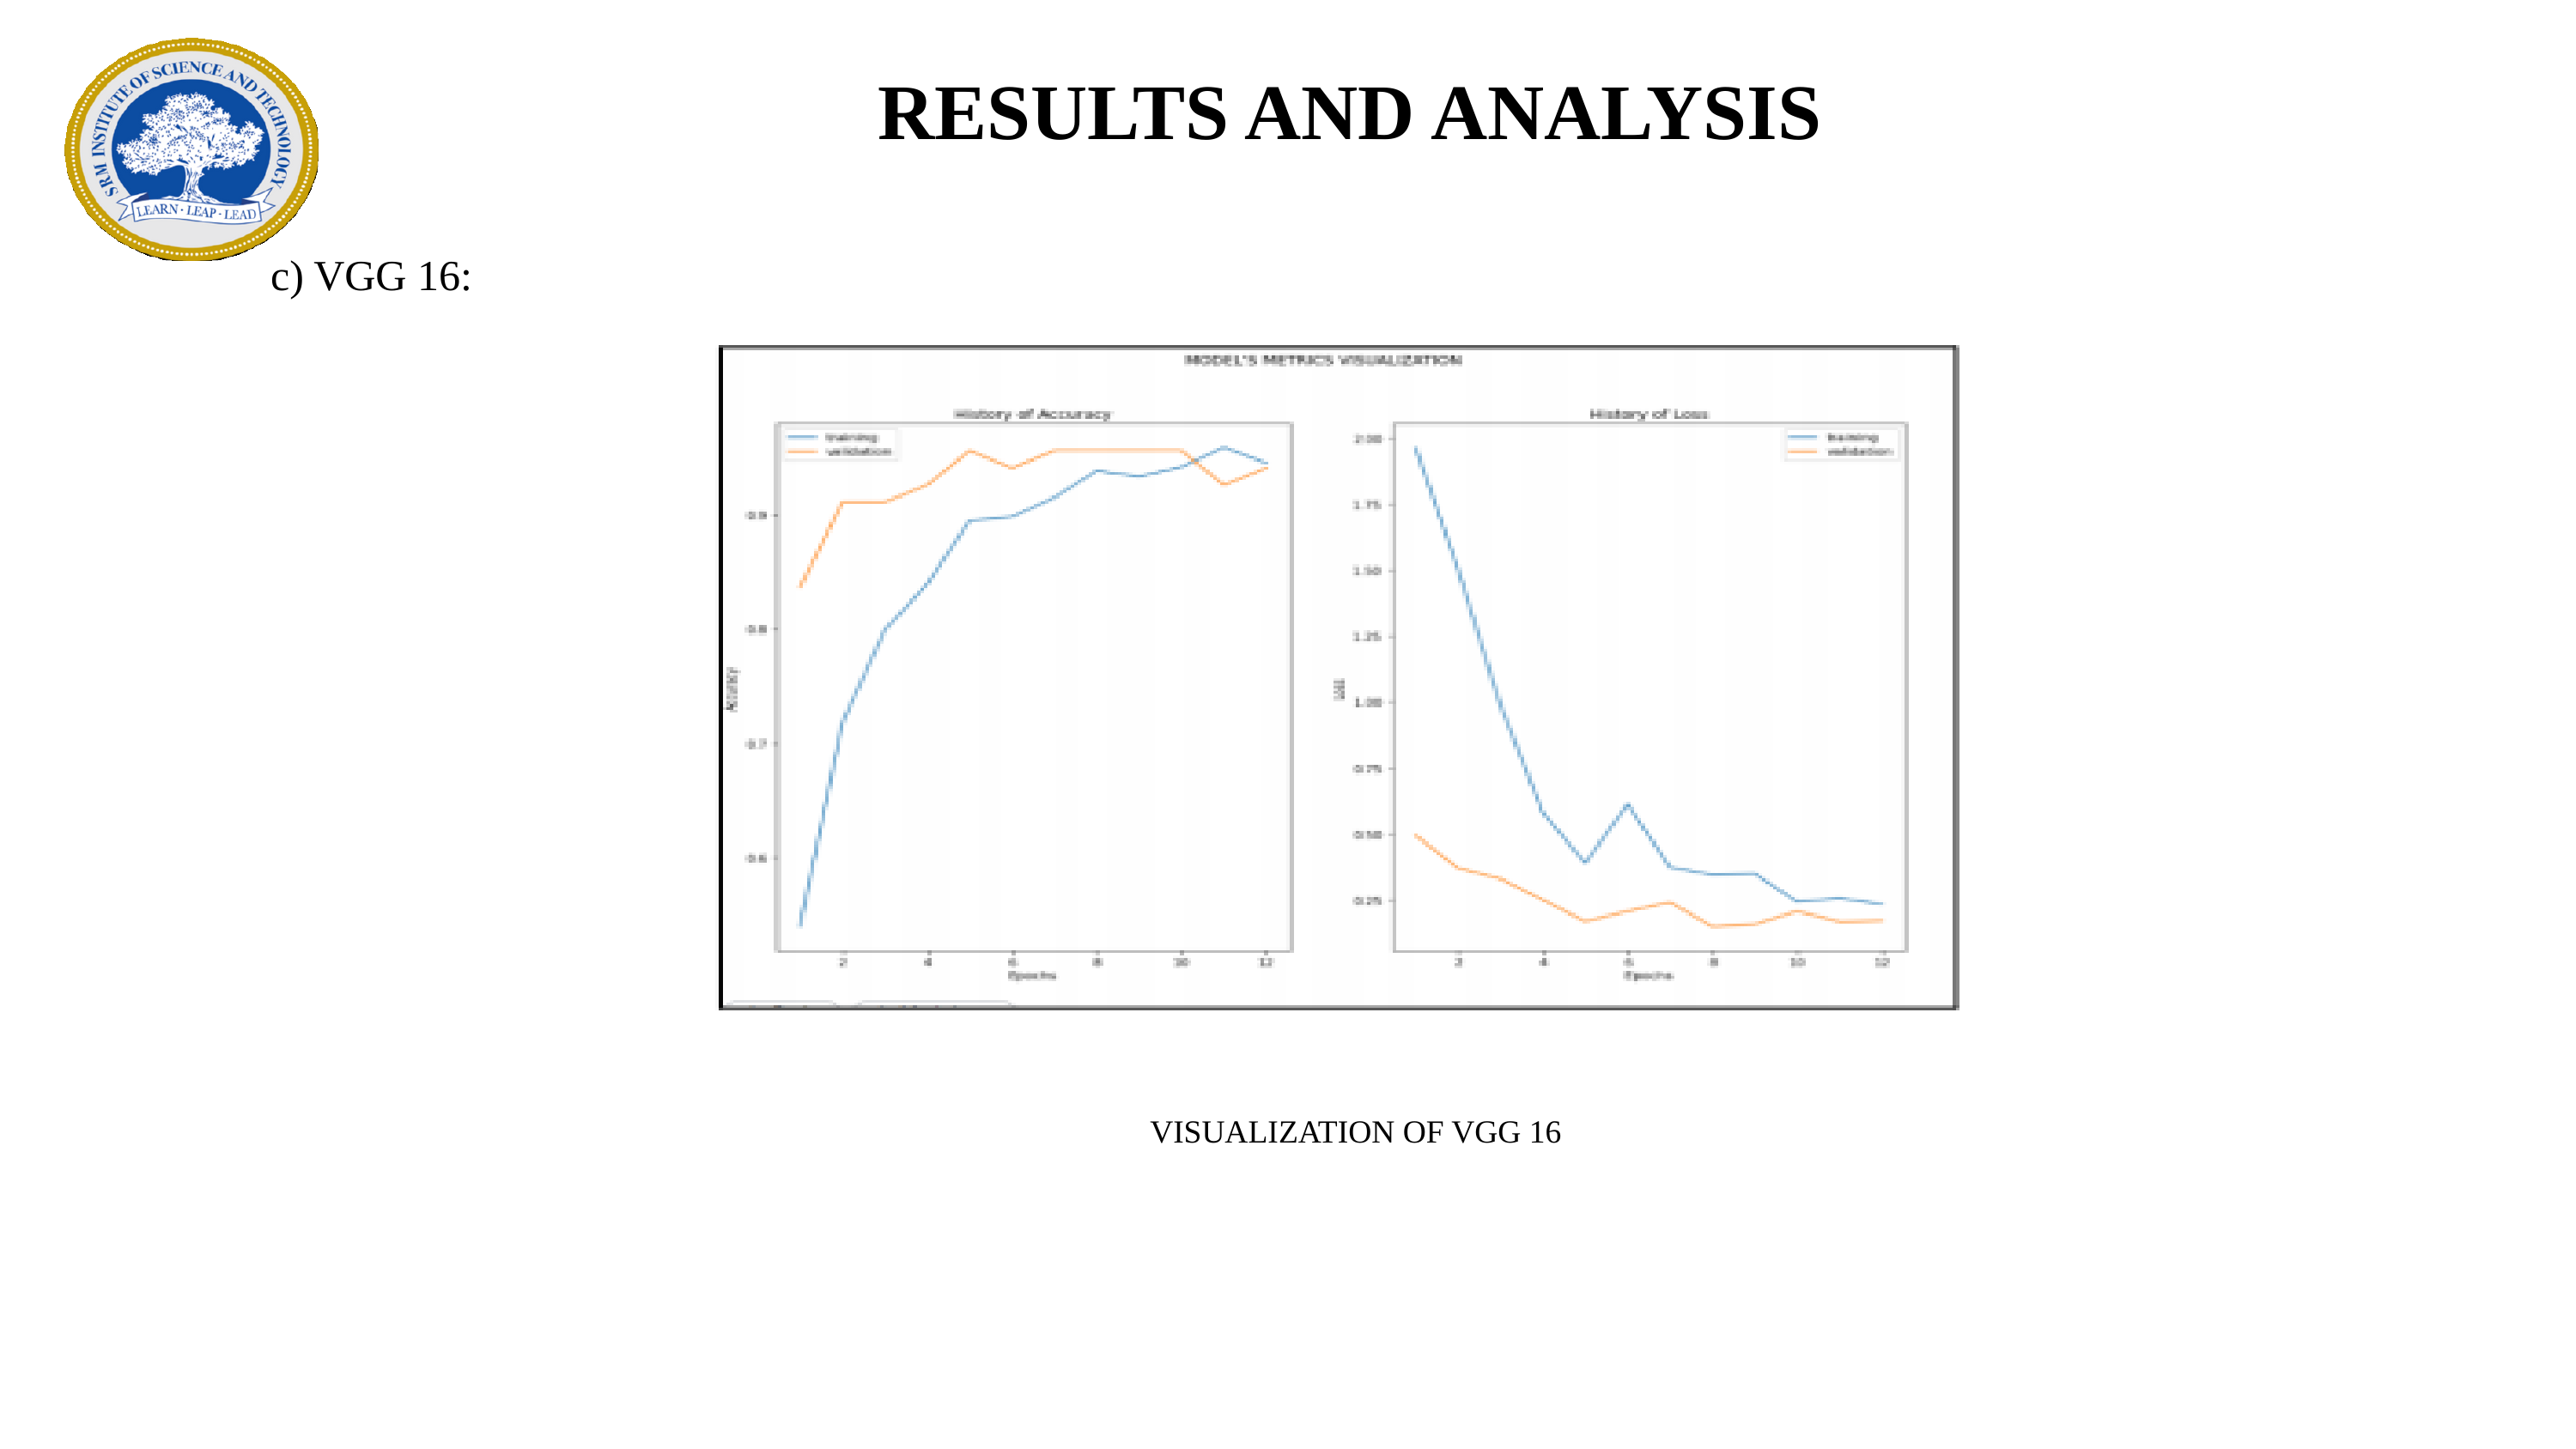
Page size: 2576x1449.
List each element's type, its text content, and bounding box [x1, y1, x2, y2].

text_box c) VGG 16: VISUALIZATION OF VGG 16 [257, 241, 2454, 1259]
text_box RESULTS AND ANALYSIS [848, 58, 1851, 155]
picture [64, 37, 319, 261]
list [665, 288, 2033, 1054]
